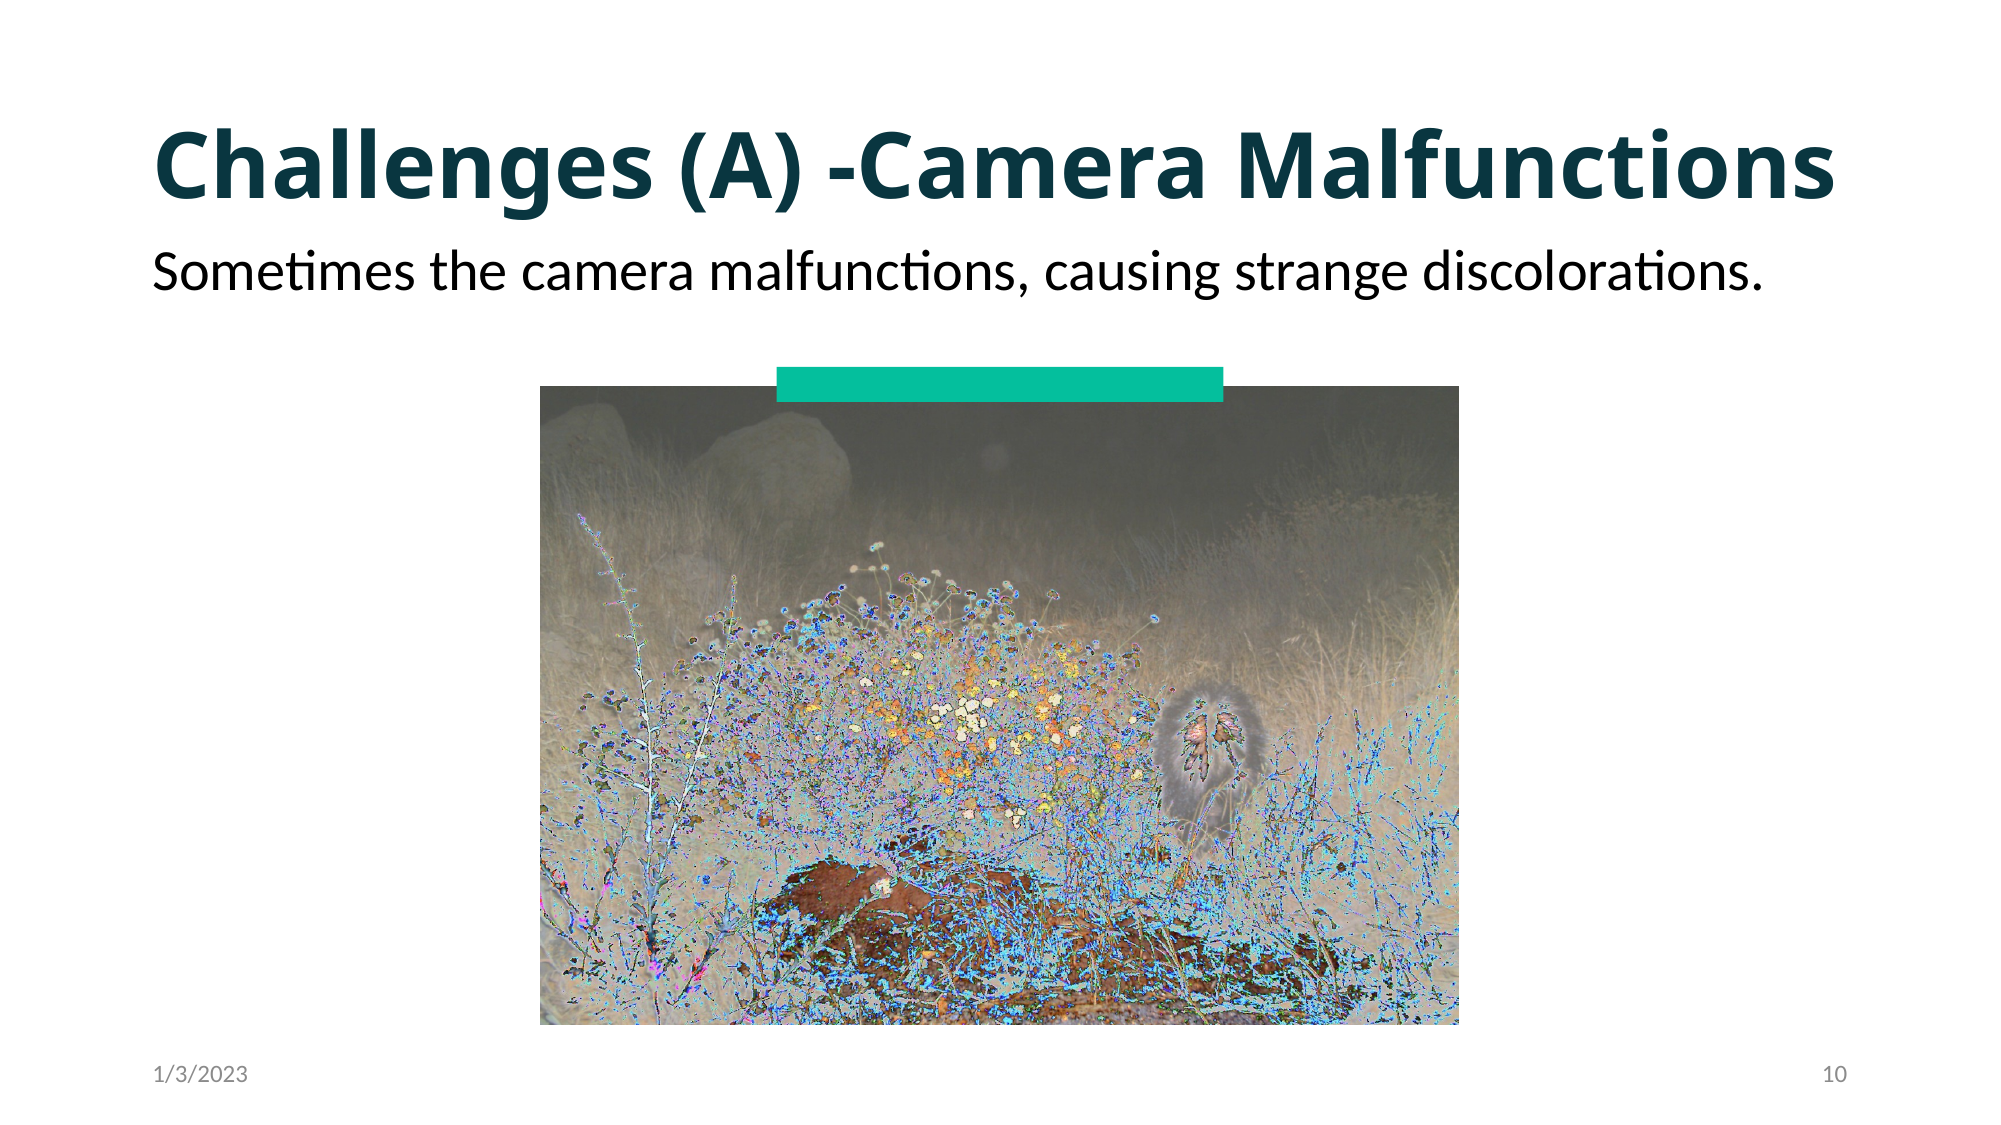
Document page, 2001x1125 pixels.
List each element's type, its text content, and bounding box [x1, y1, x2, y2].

text_box [776, 366, 1224, 386]
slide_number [137, 1042, 588, 1103]
title Challenges (A) -Camera Malfunctions [137, 59, 1863, 232]
slide_number 10 [1412, 1042, 1863, 1103]
list Sometimes the camera malfunctions, causing strange discolorations. [137, 232, 1863, 407]
picture [540, 386, 1459, 1025]
